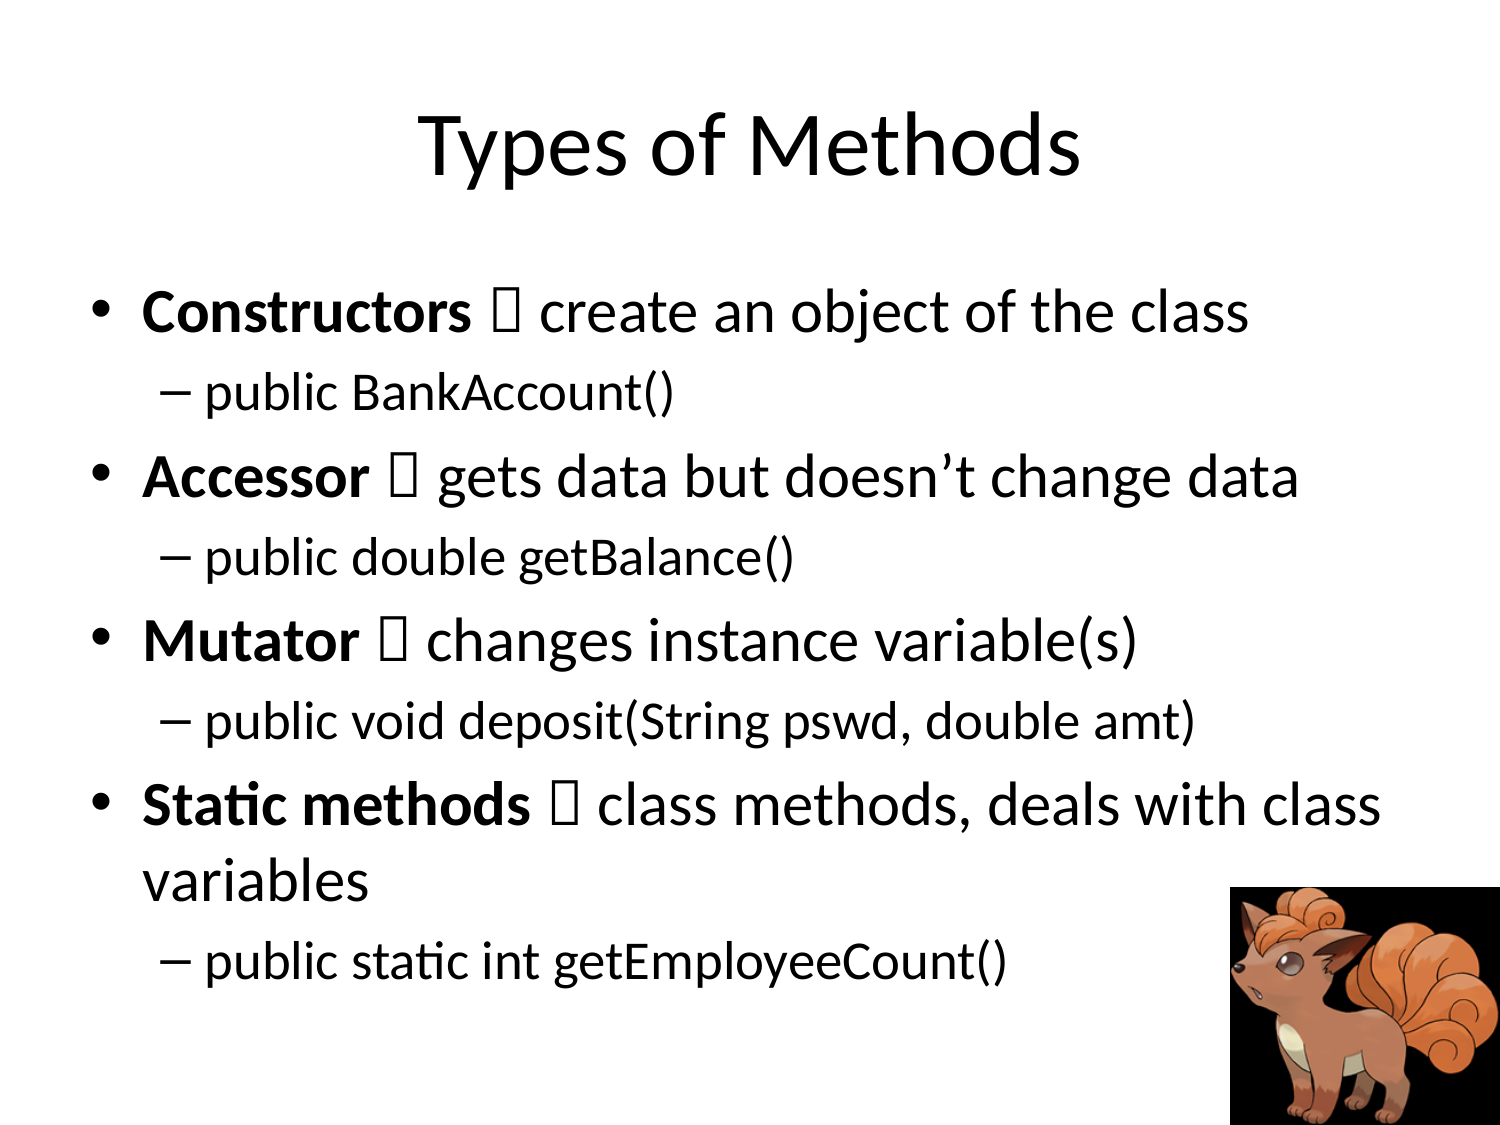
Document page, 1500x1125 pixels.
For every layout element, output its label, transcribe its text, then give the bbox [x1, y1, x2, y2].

title Types of Methods [75, 45, 1425, 233]
list Constructors  create an object of the class public BankAccount() Accessor  gets data but doesn’t change data public double getBalance() Mutator  changes instance variable(s) public void deposit(String pswd, double amt) Static methods  class methods, deals with class variables public static int getEmployeeCount() [75, 262, 1425, 1005]
picture [1230, 887, 1500, 1125]
